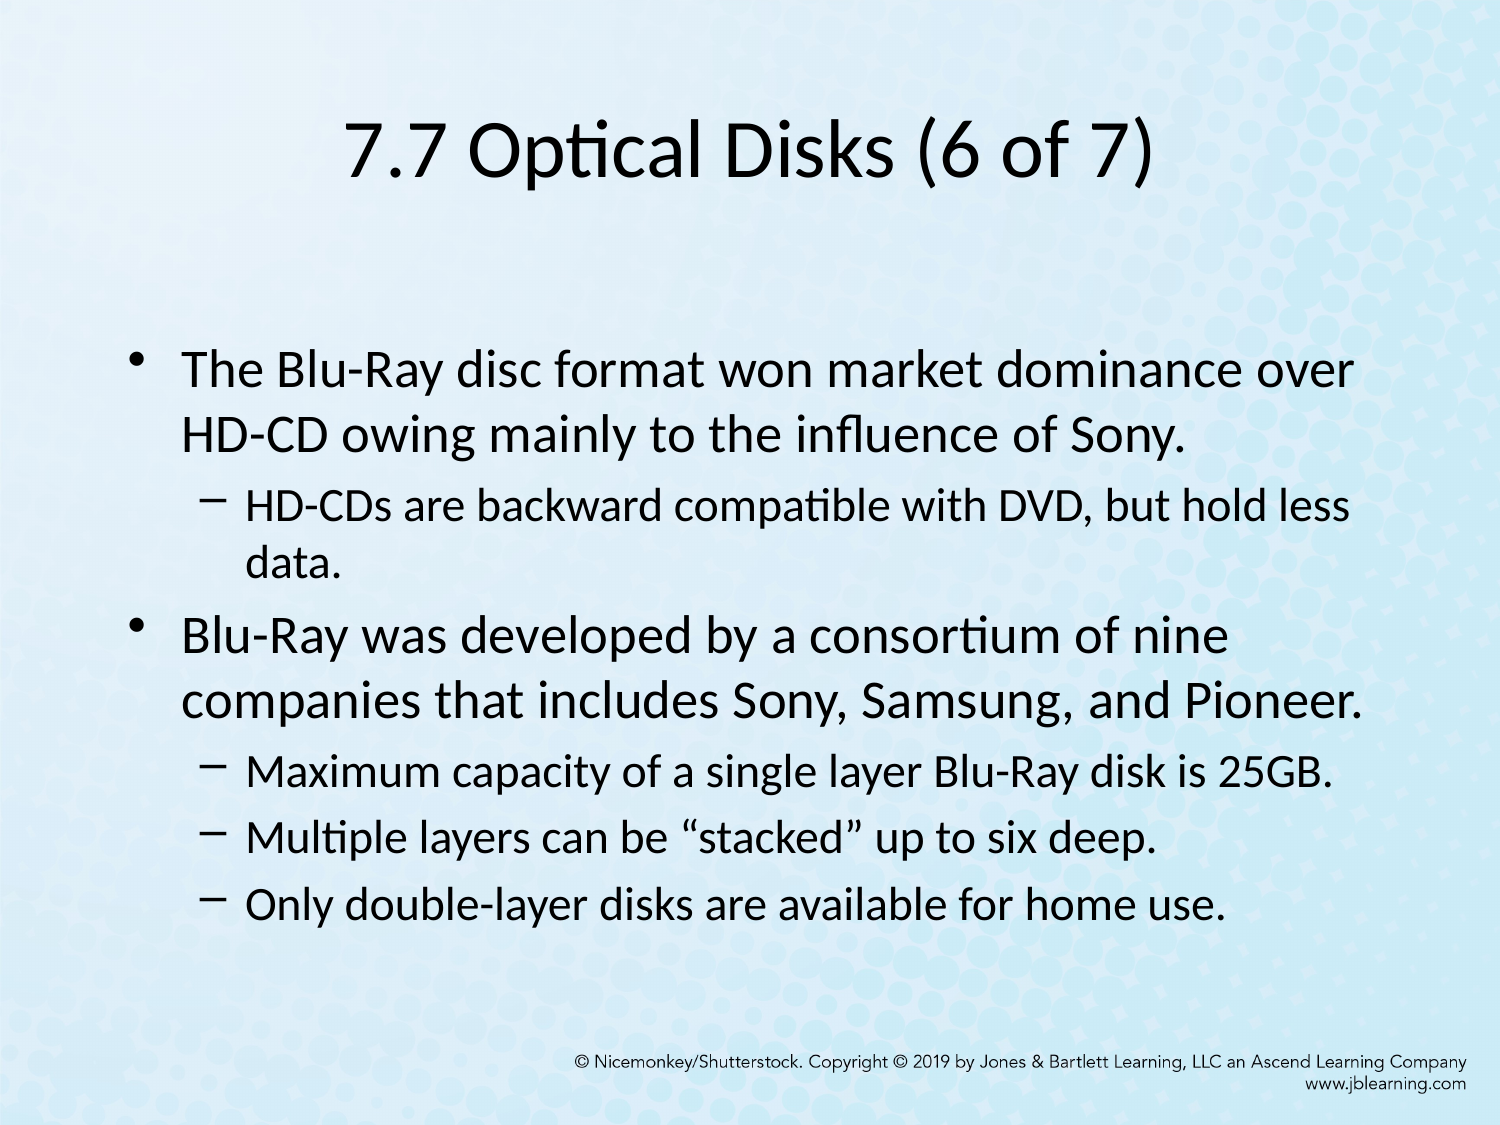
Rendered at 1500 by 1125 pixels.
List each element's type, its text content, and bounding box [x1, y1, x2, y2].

picture [0, 0, 1500, 1125]
list The Blu-Ray disc format won market dominance over HD-CD owing mainly to the influence of Sony. HD-CDs are backward compatible with DVD, but hold less data. Blu-Ray was developed by a consortium of nine companies that includes Sony, Samsung, and Pioneer. Maximum capacity of a single layer Blu-Ray disk is 25GB. Multiple layers can be “stacked” up to six deep. Only double-layer disks are available for home use. [112, 324, 1388, 1000]
title 7.7 Optical Disks (6 of 7) [112, 50, 1388, 238]
